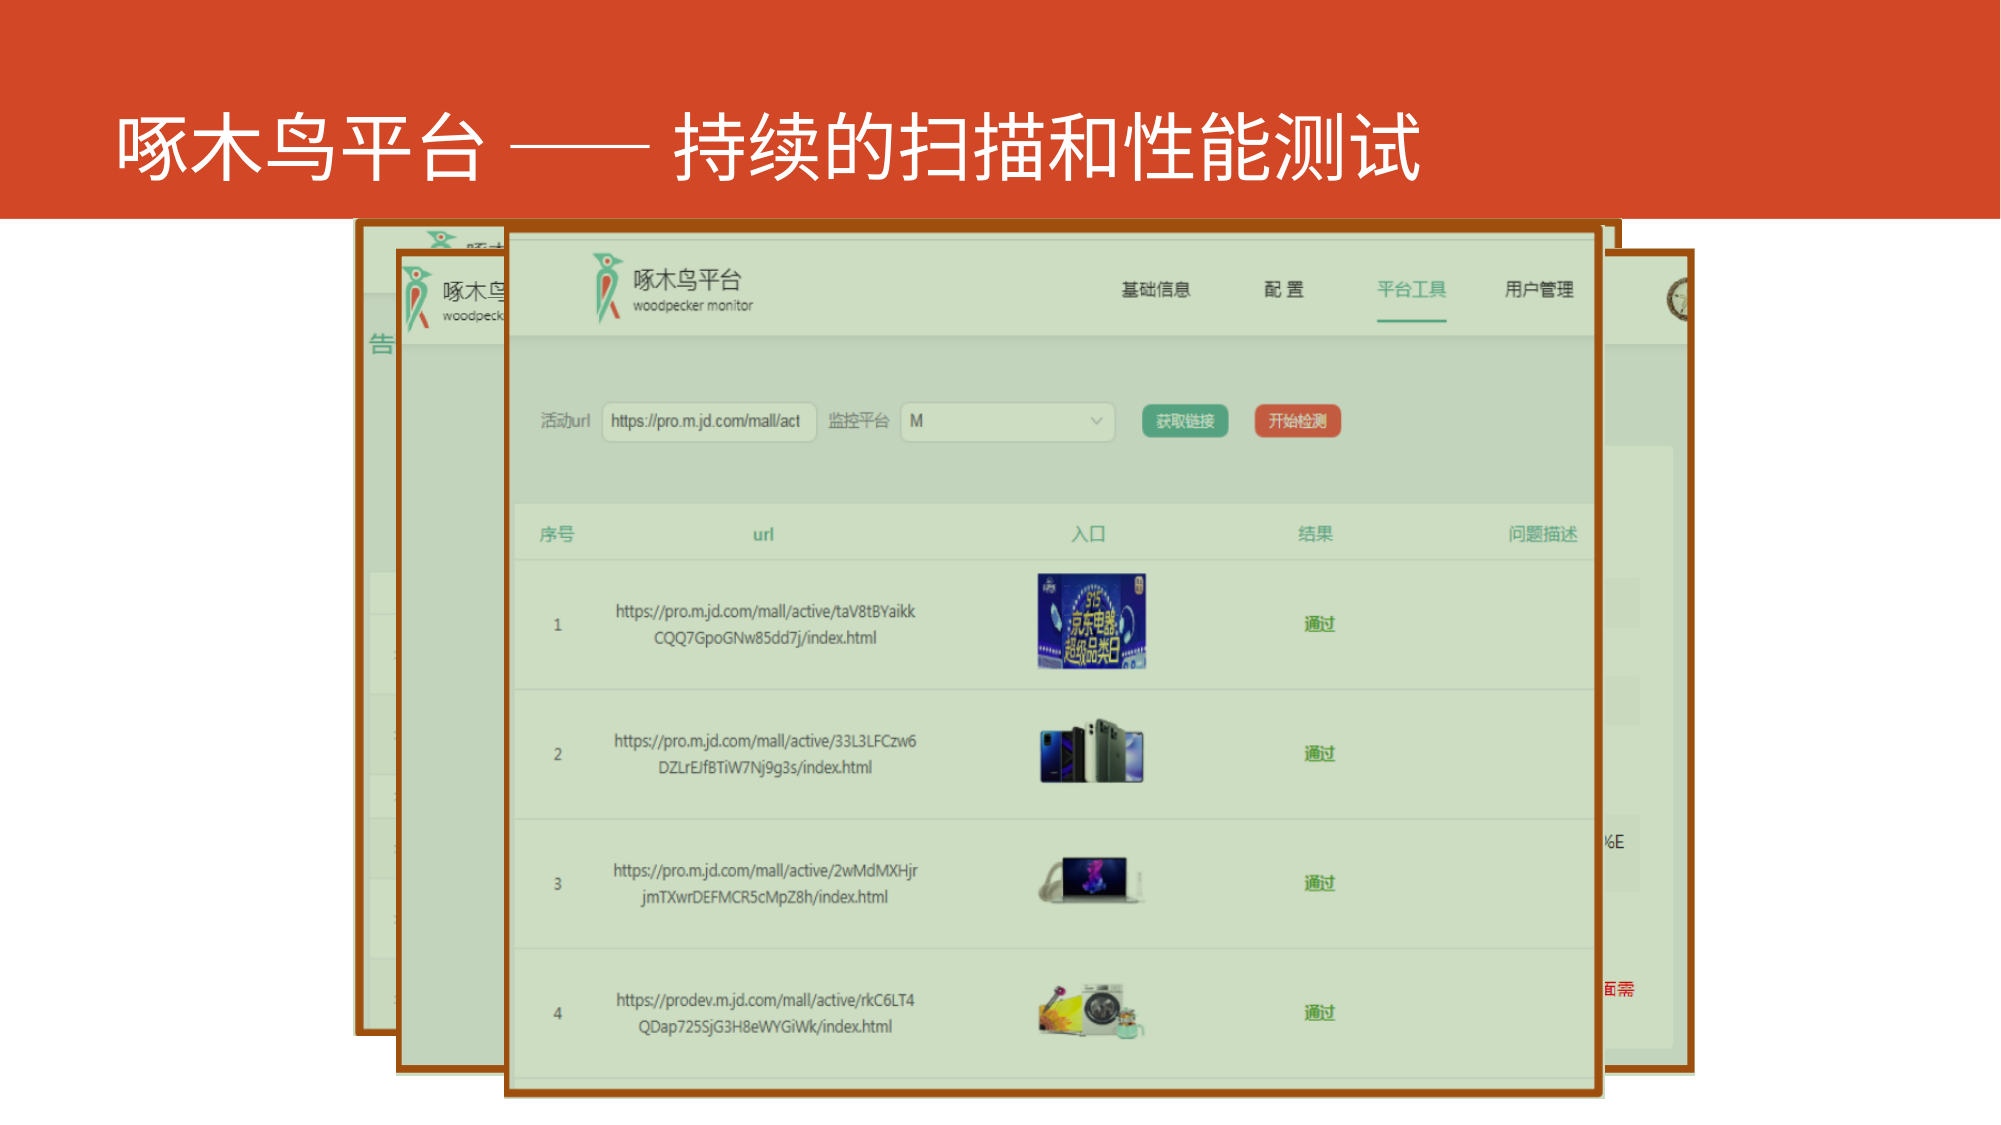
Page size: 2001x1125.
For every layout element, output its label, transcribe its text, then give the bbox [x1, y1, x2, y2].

title 啄木鸟平台 —— 持续的扫描和性能测试 [99, 0, 1863, 199]
picture [353, 218, 1695, 1099]
